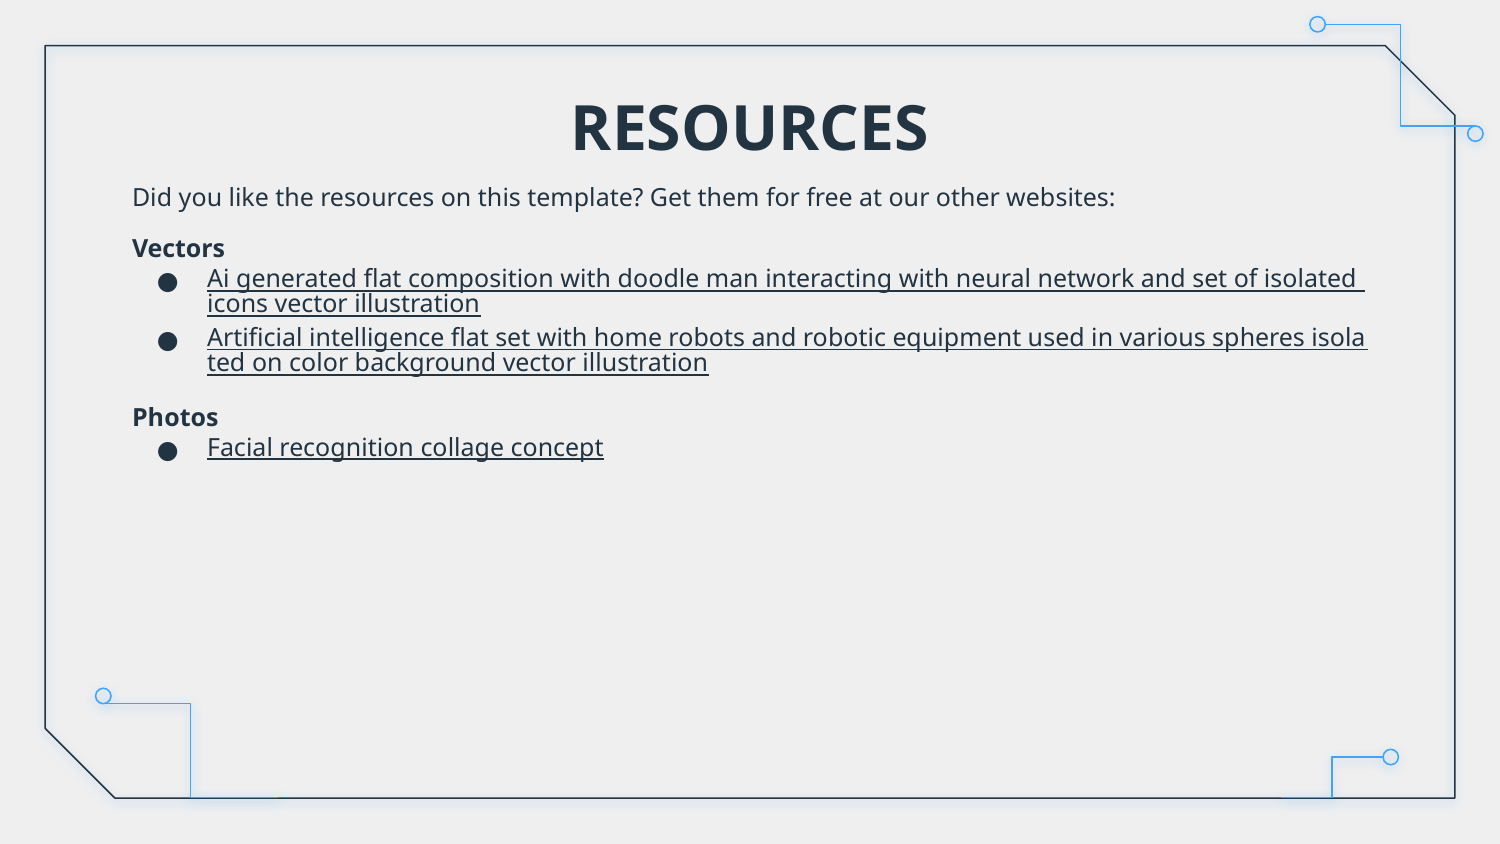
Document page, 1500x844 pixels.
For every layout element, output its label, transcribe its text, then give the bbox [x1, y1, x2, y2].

title RESOURCES [116, 72, 1383, 166]
subtitle Did you like the resources on this template? Get them for free at our other websites: Vectors Ai generated flat composition with doodle man interacting with neural network and set of isolated icons vector illustration Artificial intelligence flat set with home robots and robotic equipment used in various spheres isolated on color background vector illustration Photos Facial recognition collage concept [116, 166, 1383, 486]
